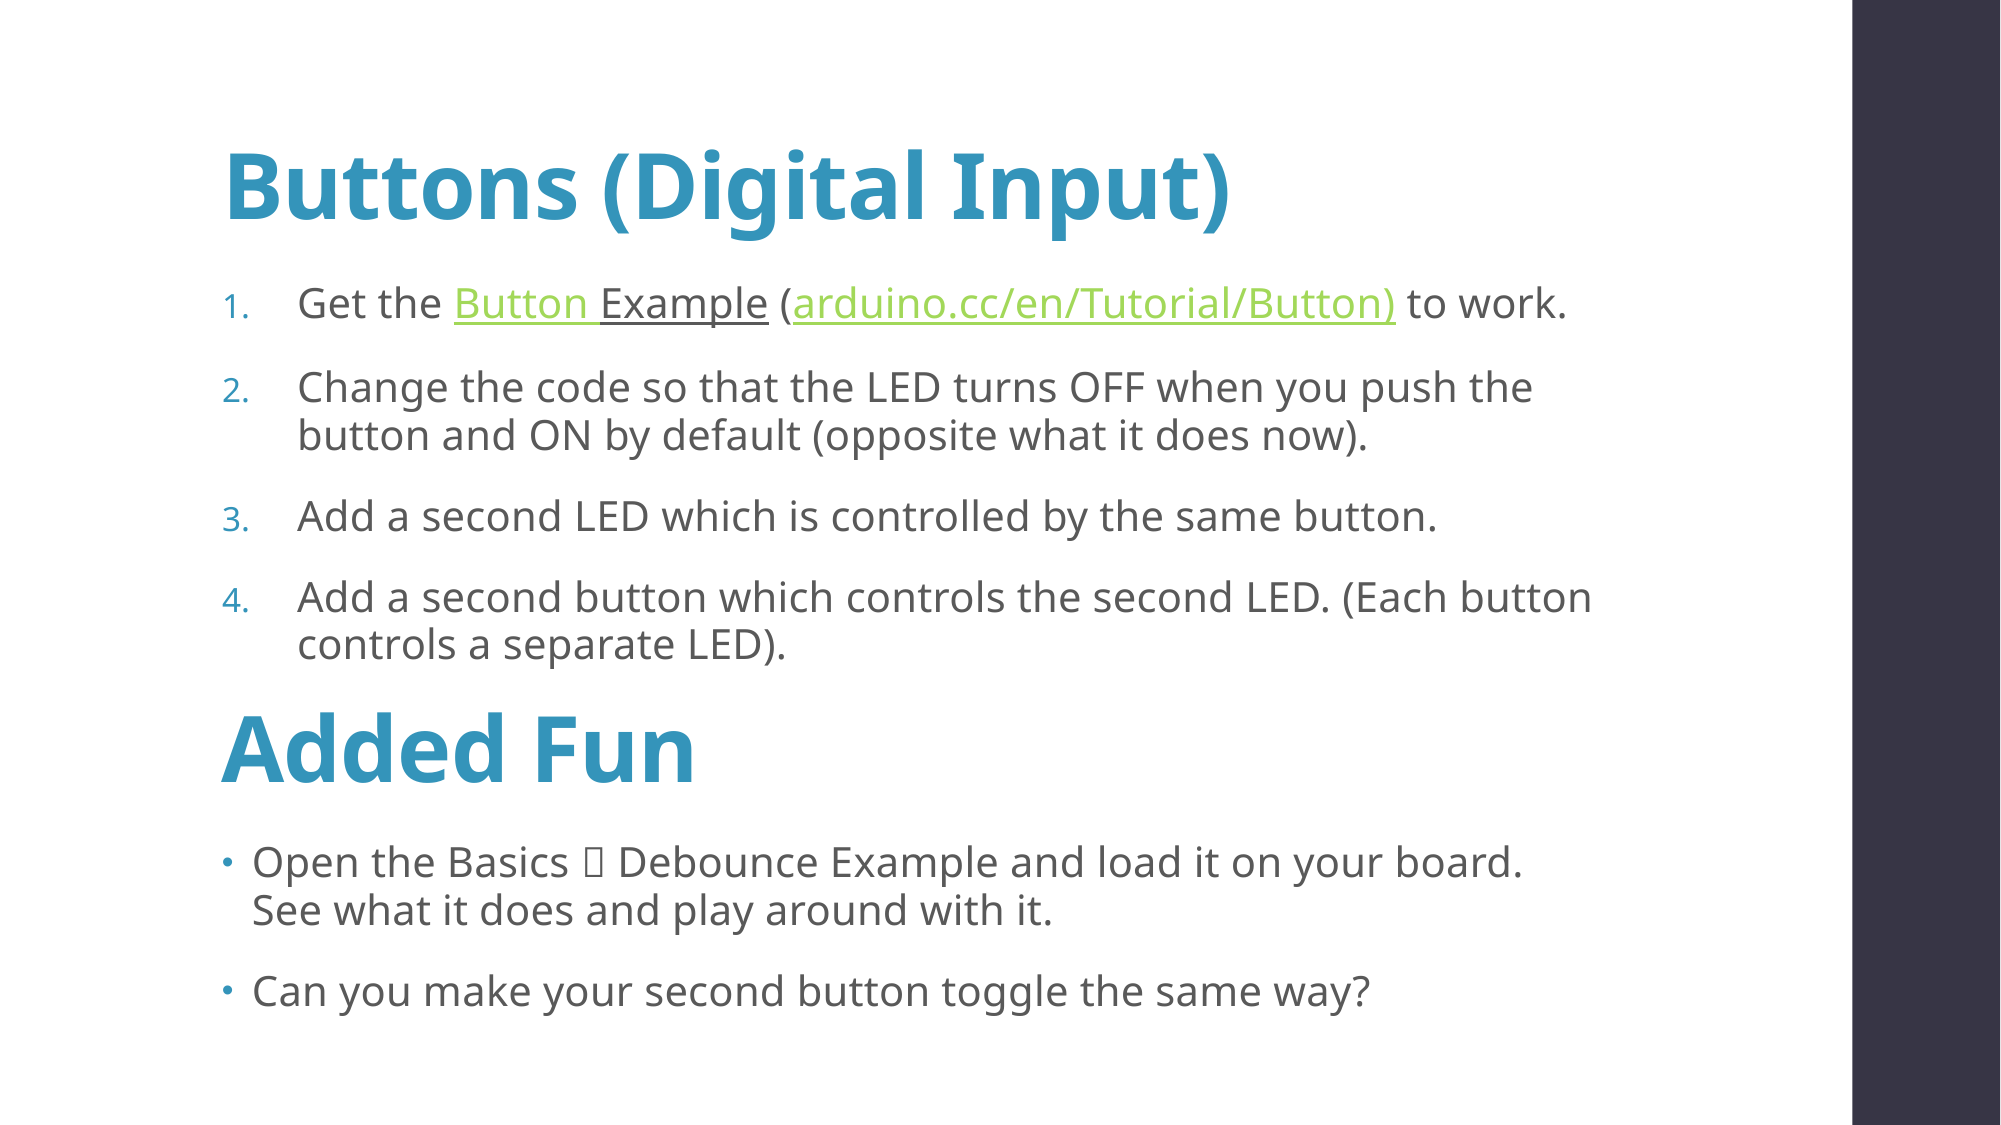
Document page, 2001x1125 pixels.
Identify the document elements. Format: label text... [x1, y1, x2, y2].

text_box Open the Basics  Debounce Example and load it on your board. See what it does and play around with it. Can you make your second button toggle the same way? [206, 832, 1617, 1025]
title Buttons (Digital Input) [206, 12, 1797, 248]
list Get the Button Example (arduino.cc/en/Tutorial/Button) to work. Change the code so that the LED turns OFF when you push the button and ON by default (opposite what it does now). Add a second LED which is controlled by the same button. Add a second button which controls the second LED. (Each button controls a separate LED). [206, 269, 1617, 575]
text_box Added Fun [206, 575, 1797, 810]
